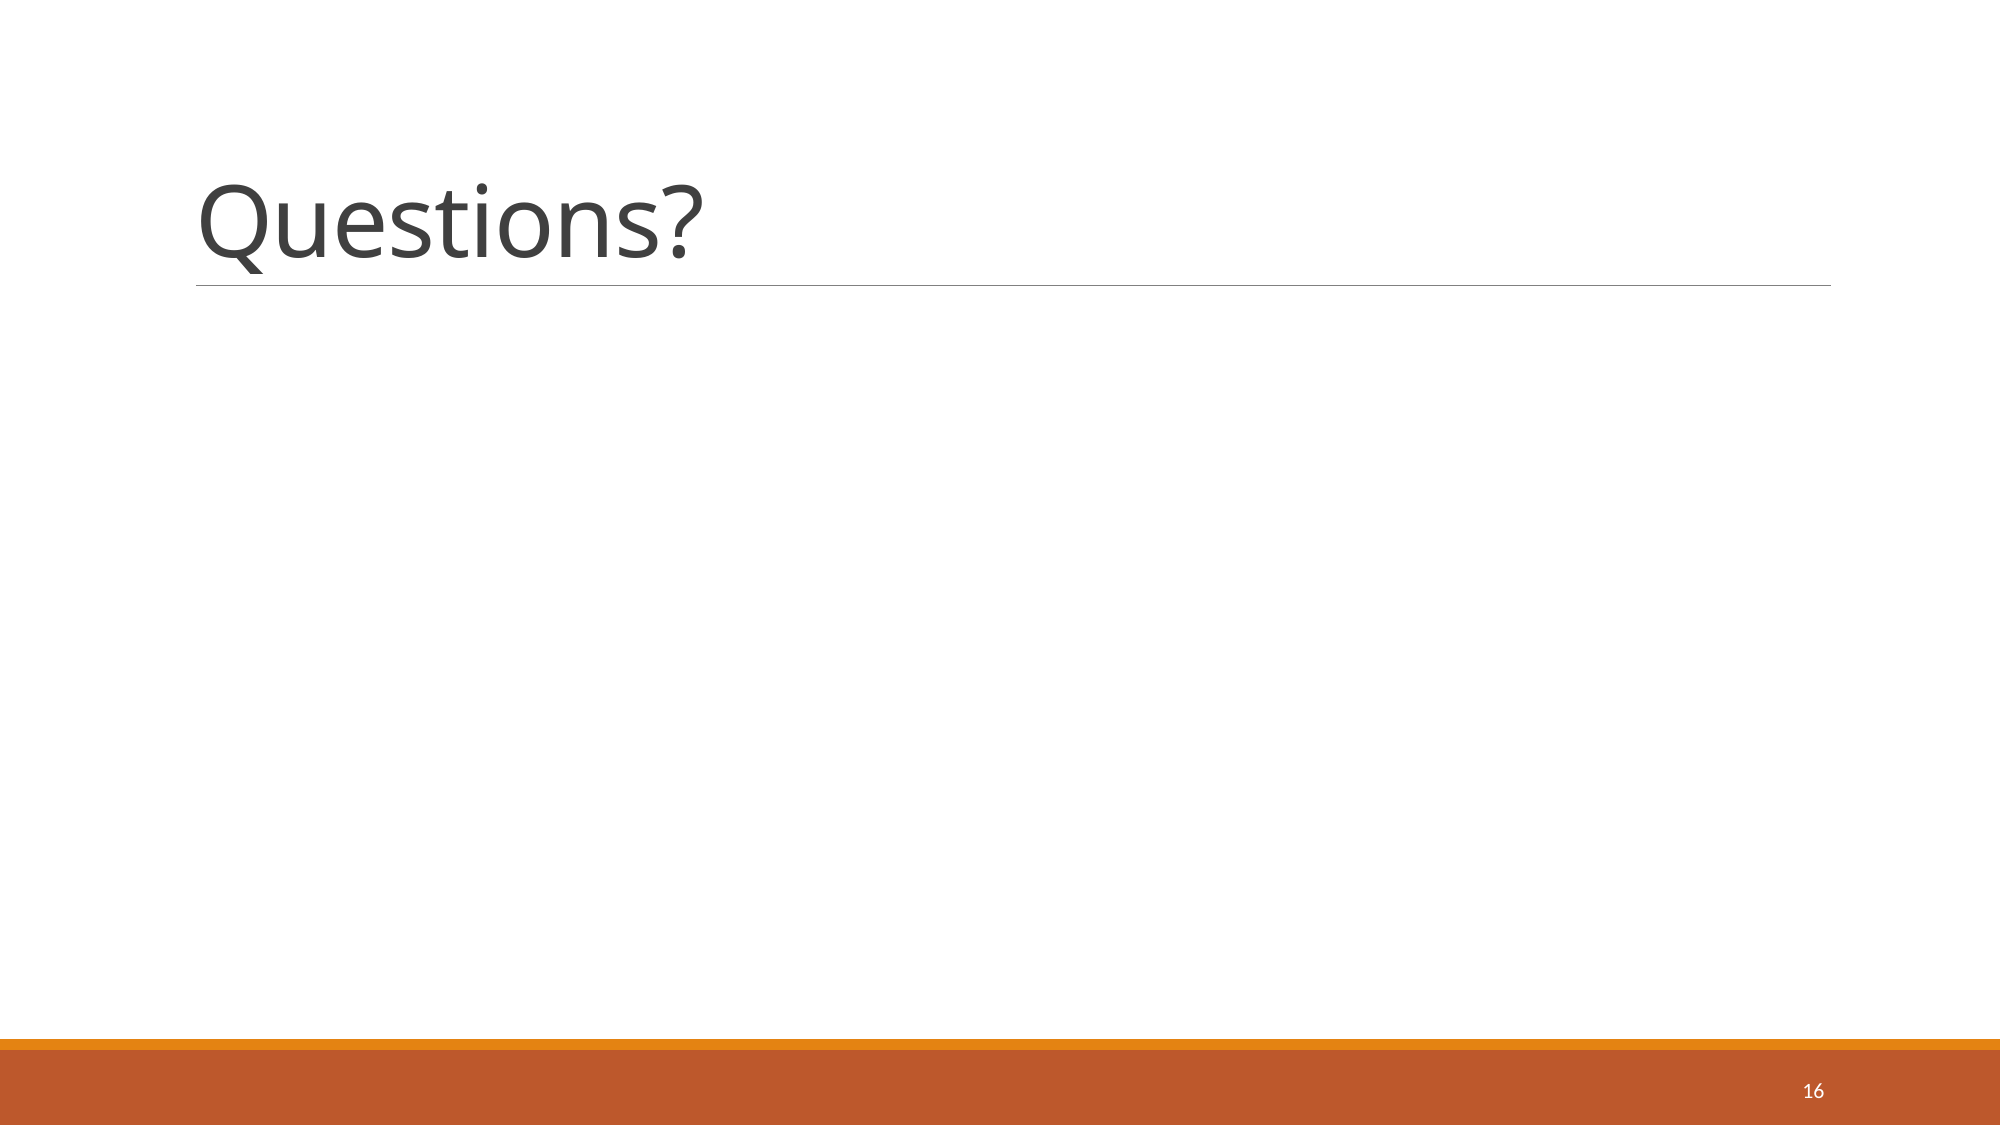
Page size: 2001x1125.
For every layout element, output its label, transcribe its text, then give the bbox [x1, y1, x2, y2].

slide_number 16 [1624, 1059, 1840, 1120]
title Questions? [180, 47, 1830, 285]
